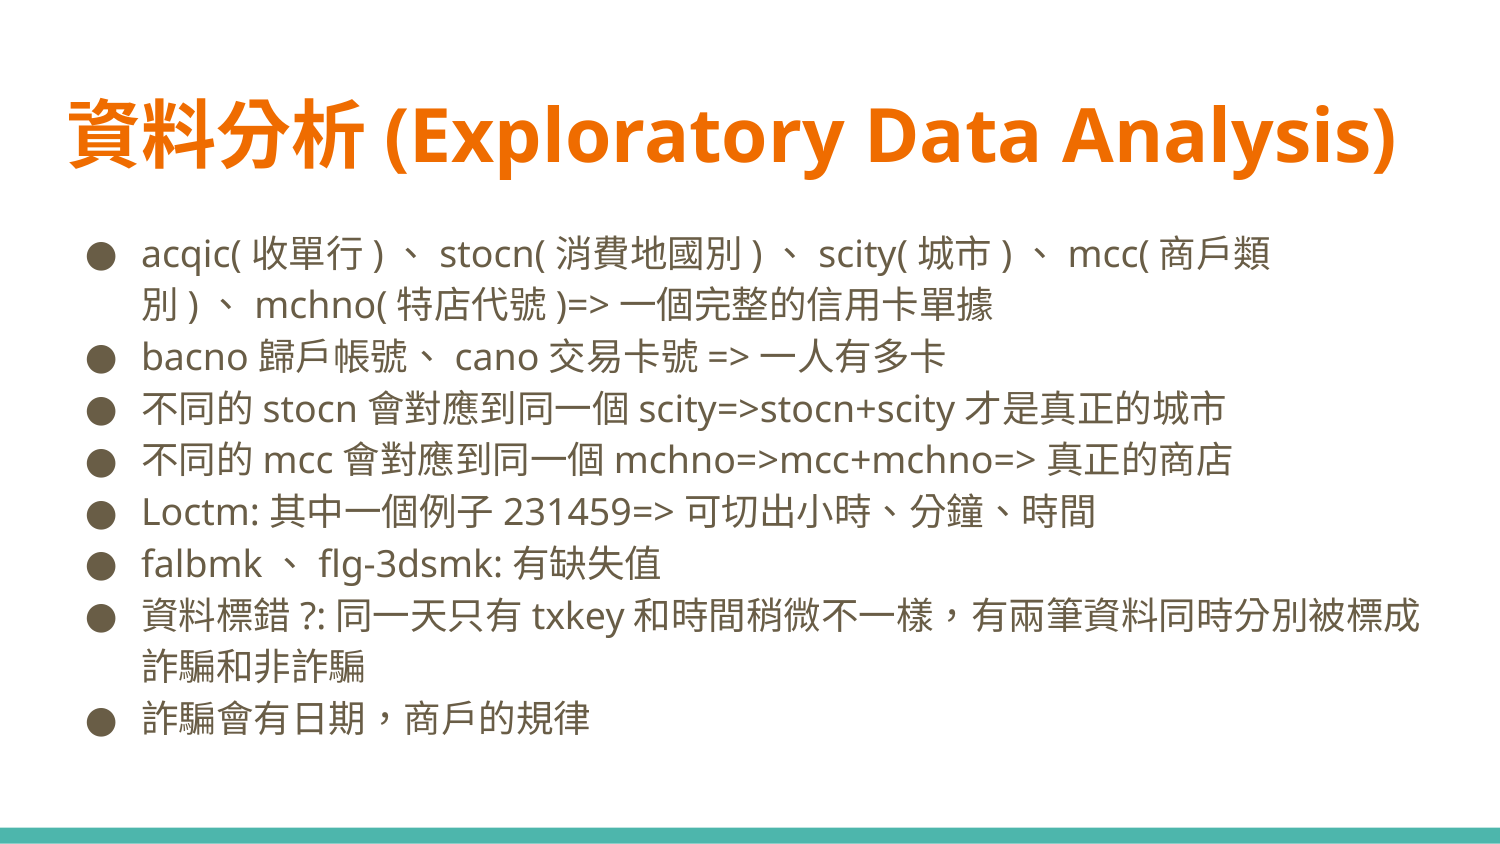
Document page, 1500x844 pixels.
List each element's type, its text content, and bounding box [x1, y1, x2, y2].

list acqic(收單行)、stocn(消費地國別)、scity(城市)、mcc(商戶類別)、mchno(特店代號)=>一個完整的信用卡單據 bacno歸戶帳號、cano交易卡號=>一人有多卡 不同的stocn會對應到同一個scity=>stocn+scity才是真正的城市 不同的mcc會對應到同一個mchno=>mcc+mchno=>真正的商店 Loctm:其中一個例子231459=>可切出小時、分鐘、時間 falbmk、flg-3dsmk:有缺失值 資料標錯?:同一天只有txkey和時間稍微不一樣，有兩筆資料同時分別被標成詐騙和非詐騙 詐騙會有日期，商戶的規律 [51, 207, 1449, 750]
title 資料分析(Exploratory Data Analysis) [51, 72, 1449, 189]
